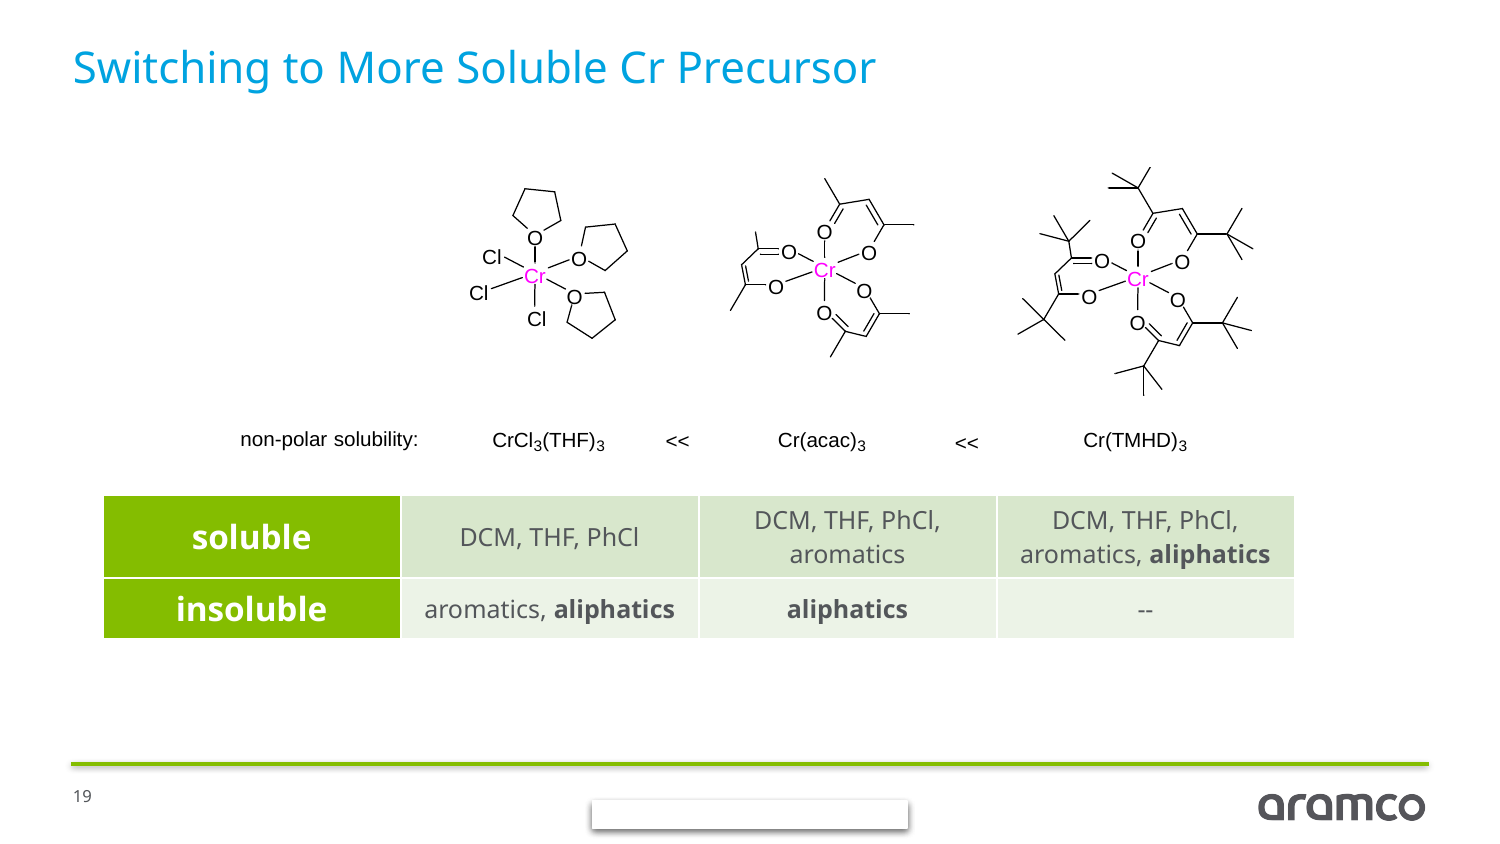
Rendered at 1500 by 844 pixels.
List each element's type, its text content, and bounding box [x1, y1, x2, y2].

table_cell -- [998, 579, 1294, 638]
table_header DCM, THF, PhCl, aromatics, aliphatics [998, 496, 1294, 577]
table_cell aliphatics [700, 579, 996, 638]
table_header DCM, THF, PhCl [402, 496, 698, 577]
title Switching to More Soluble Cr Precursor [72, 33, 1429, 136]
picture [1258, 774, 1433, 822]
table_header DCM, THF, PhCl, aromatics [700, 496, 996, 577]
table_cell insoluble [104, 579, 400, 638]
table_header soluble [104, 496, 400, 577]
table_cell aromatics, aliphatics [402, 579, 698, 638]
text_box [236, 167, 1264, 472]
